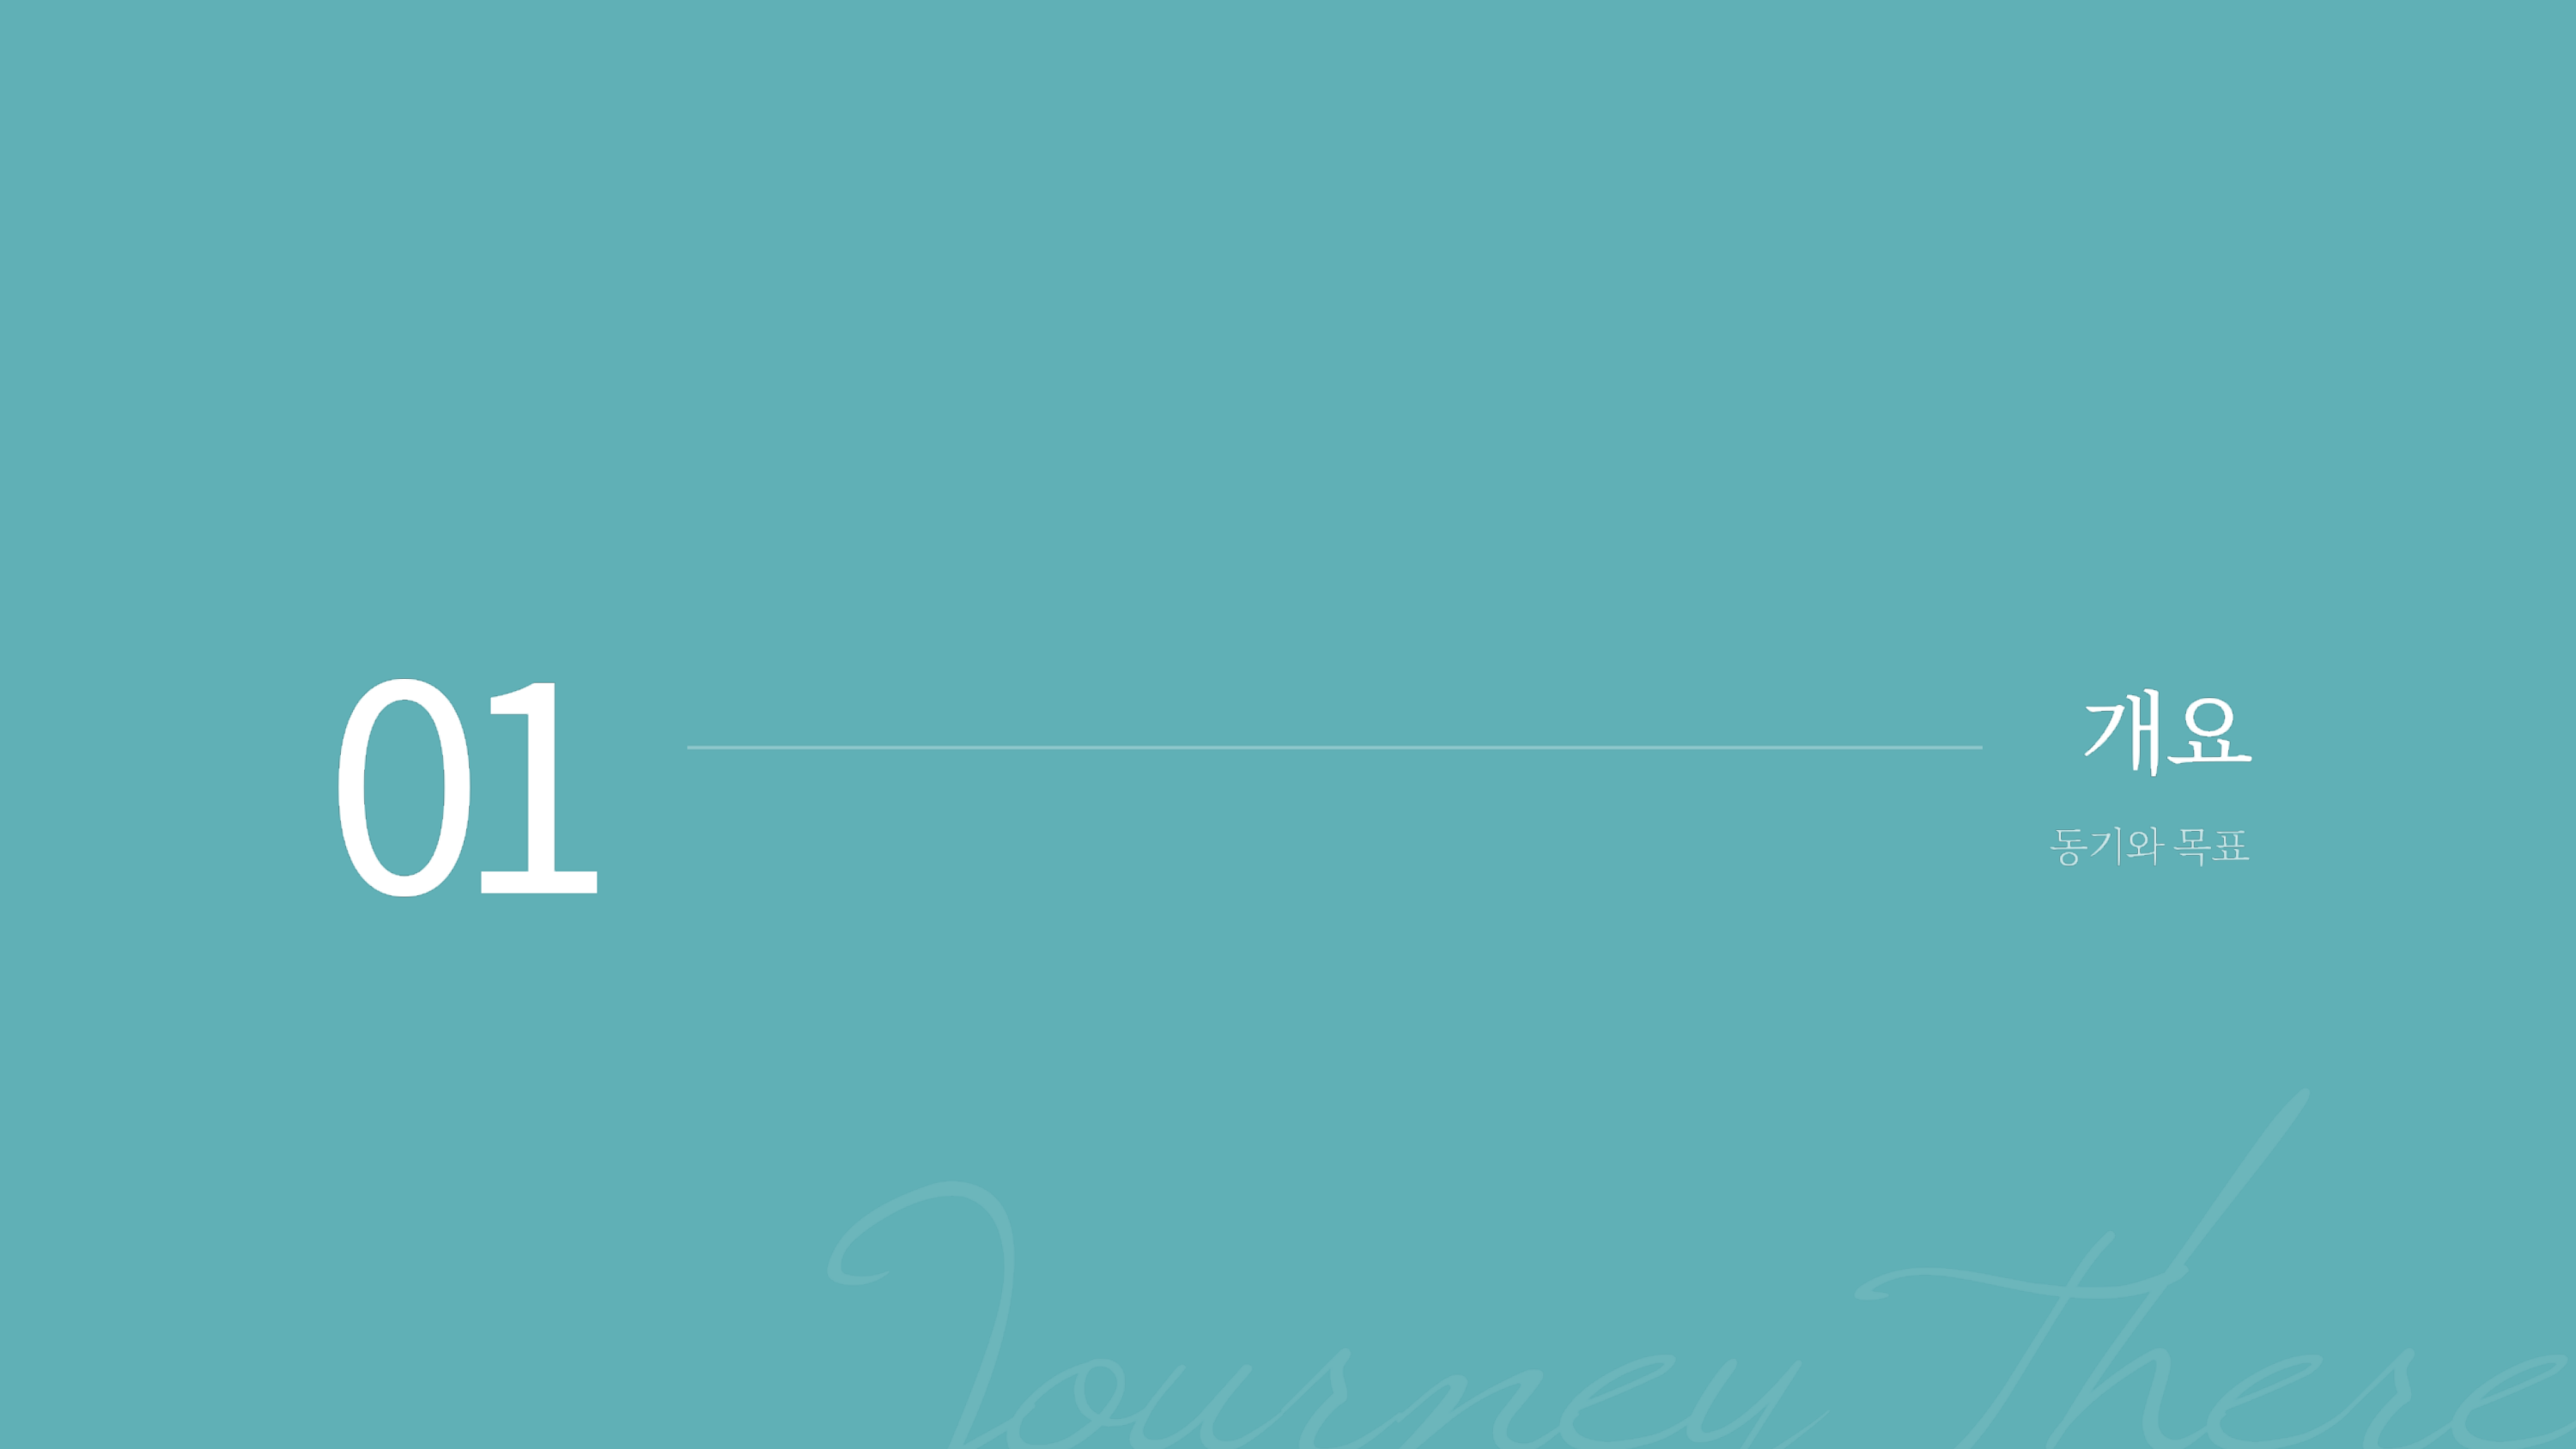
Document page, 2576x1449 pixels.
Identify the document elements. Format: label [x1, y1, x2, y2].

picture [282, 529, 2576, 1449]
picture [1402, 649, 2296, 886]
text_box [686, 741, 1983, 755]
